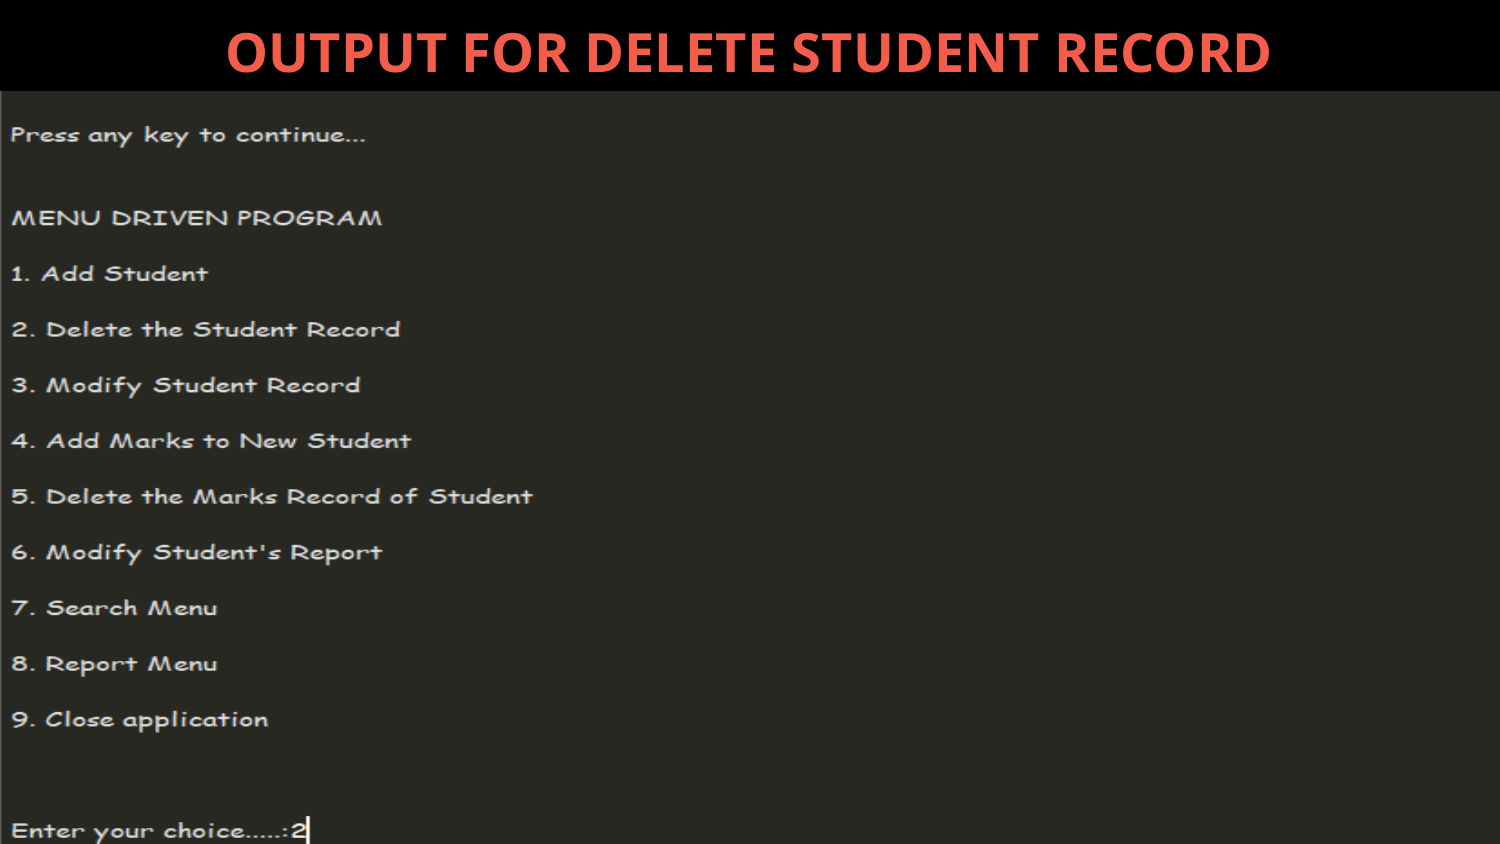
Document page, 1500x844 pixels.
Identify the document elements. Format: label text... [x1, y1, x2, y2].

picture [0, 90, 1500, 844]
title OUTPUT FOR DELETE STUDENT RECORD [0, 0, 1500, 90]
